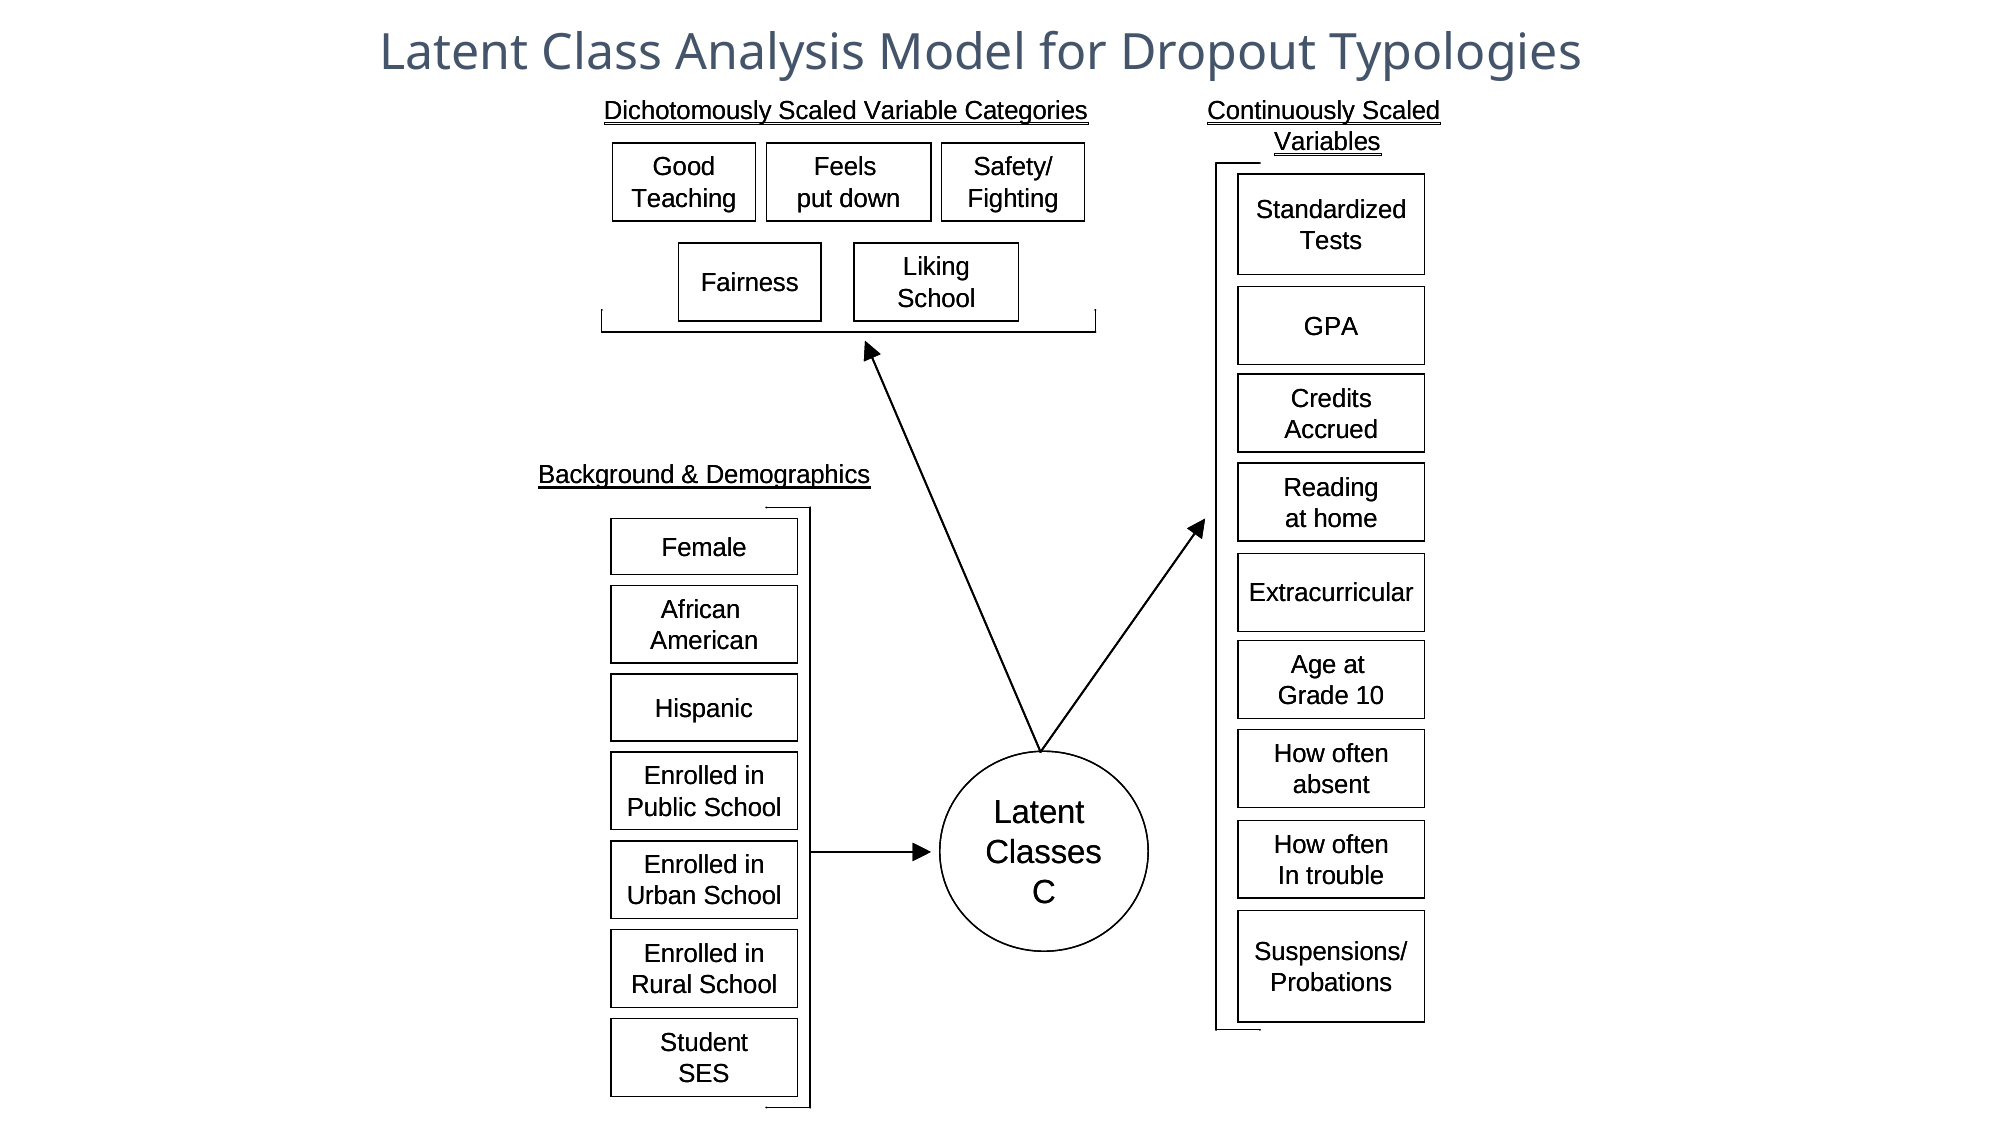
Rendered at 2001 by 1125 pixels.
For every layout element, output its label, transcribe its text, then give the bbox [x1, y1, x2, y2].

picture [524, 87, 1463, 1110]
text_box Latent Class Analysis Model for Dropout Typologies [274, 12, 1688, 158]
